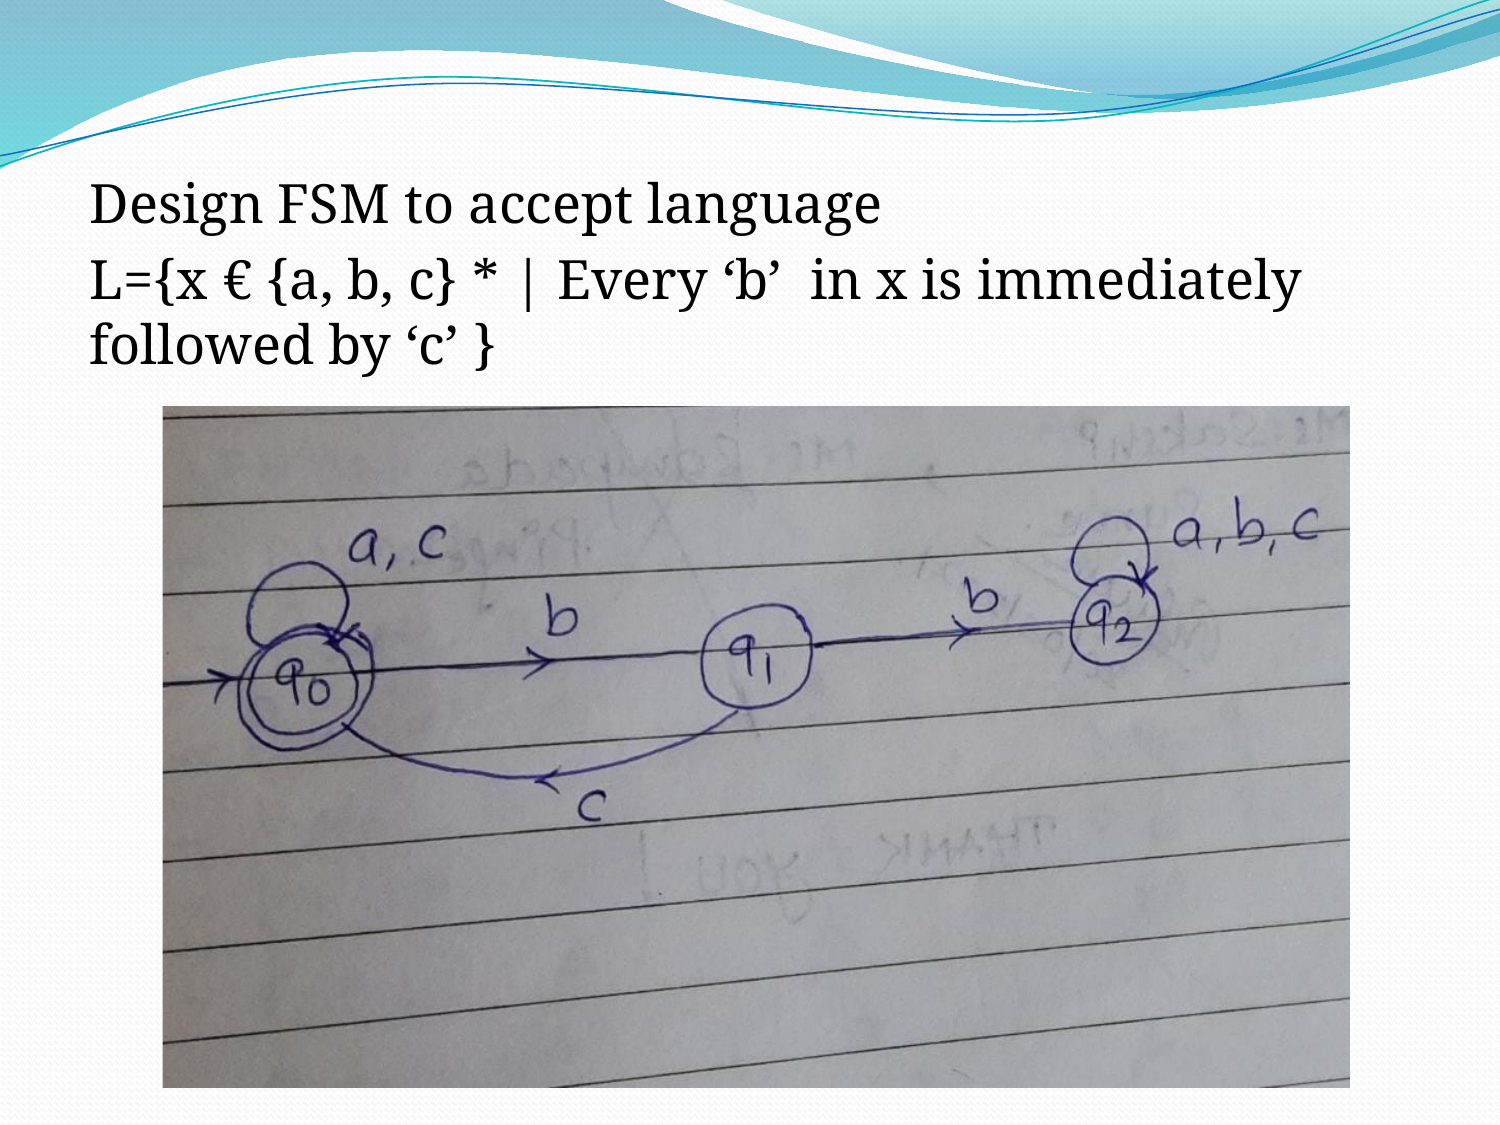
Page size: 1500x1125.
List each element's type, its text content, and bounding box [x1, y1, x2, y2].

list Design FSM to accept language L={x € {a, b, c} * | Every ‘b’ in x is immediately followed by ‘c’ } [75, 162, 1425, 1038]
picture [162, 406, 1351, 1088]
